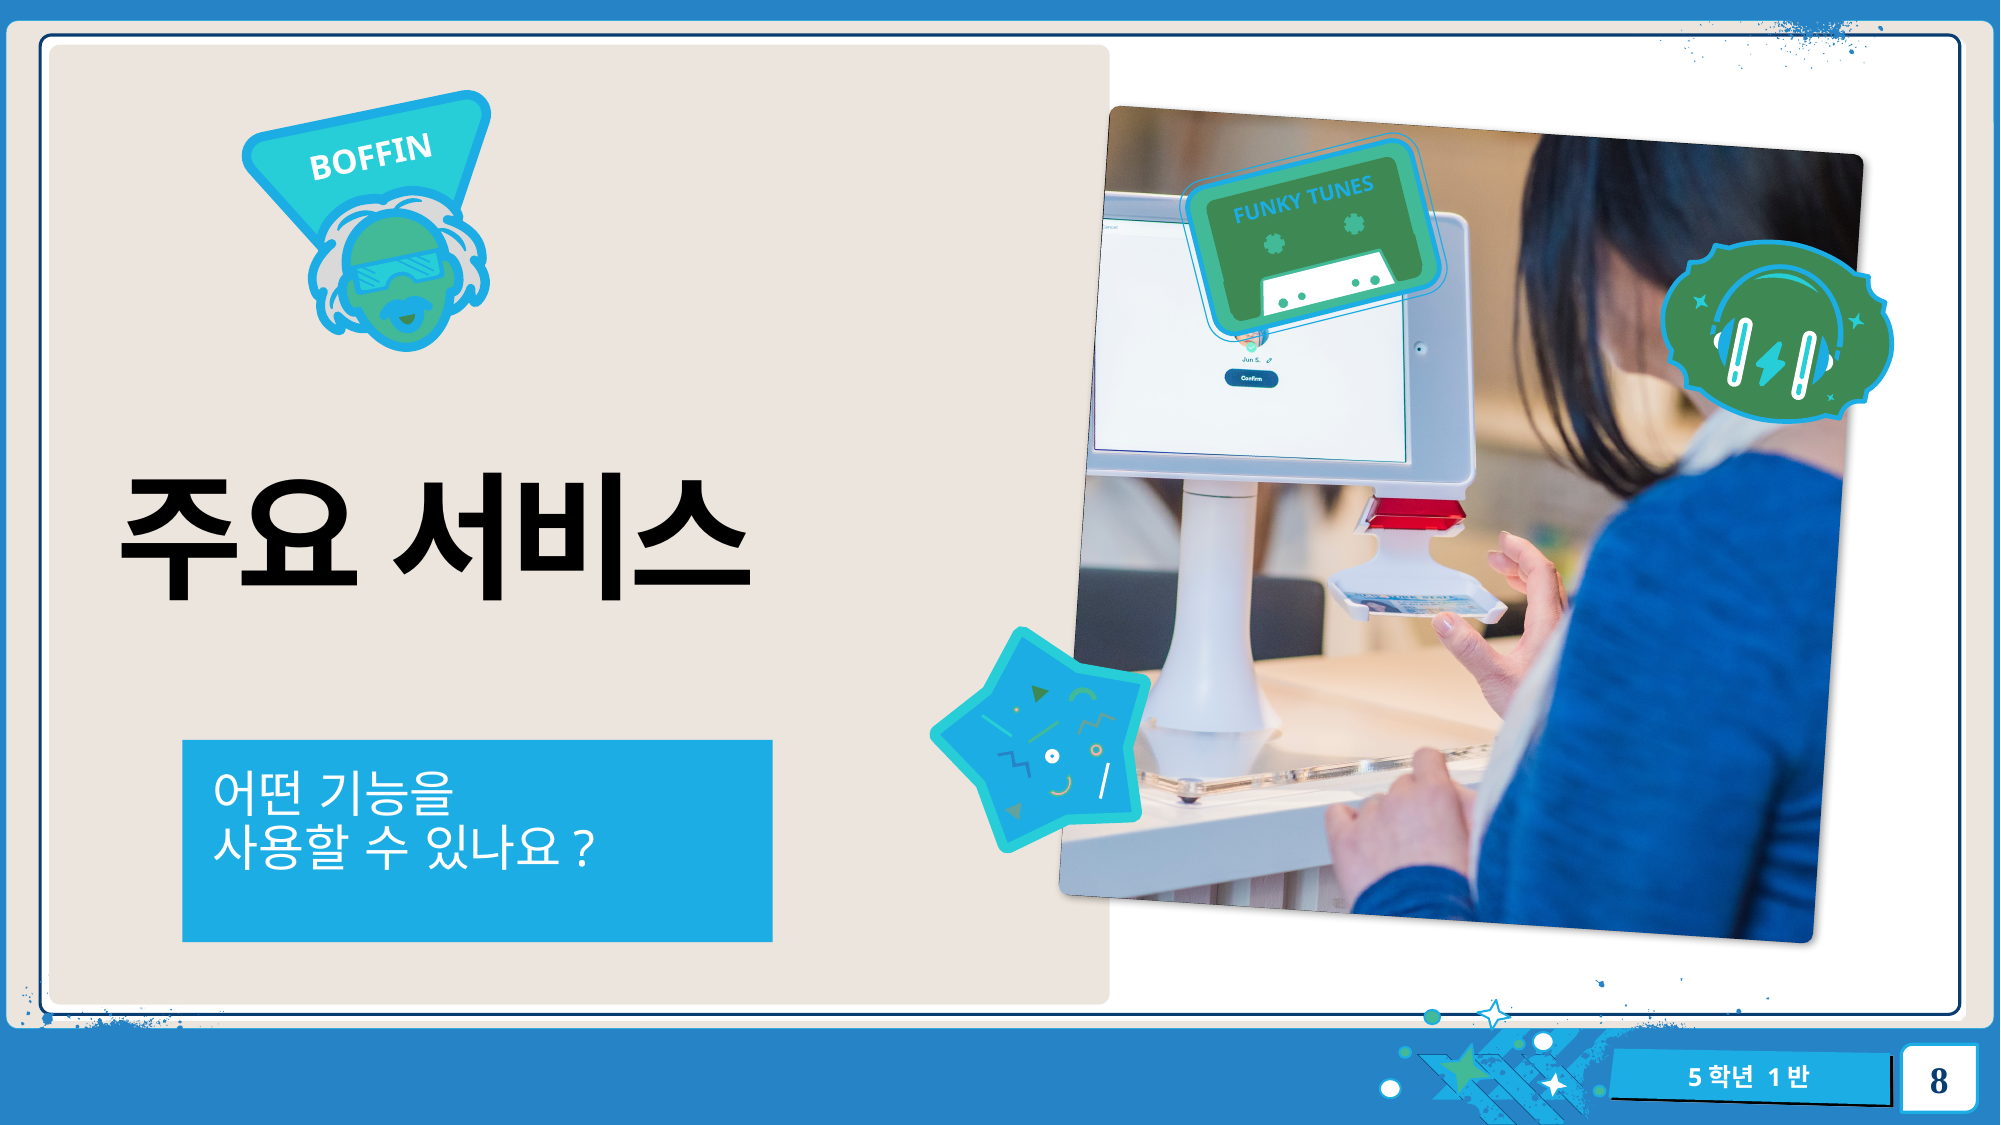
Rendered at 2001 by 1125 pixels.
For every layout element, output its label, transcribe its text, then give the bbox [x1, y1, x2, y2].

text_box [920, 612, 1169, 851]
slide_number 8 [1899, 1042, 1979, 1114]
picture [1059, 106, 1864, 943]
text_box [1659, 240, 1894, 421]
subtitle 어떤 기능을 사용할 수 있나요? [182, 739, 773, 943]
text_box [1188, 153, 1437, 320]
title 주요 서비스 [116, 344, 904, 637]
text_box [254, 104, 518, 355]
